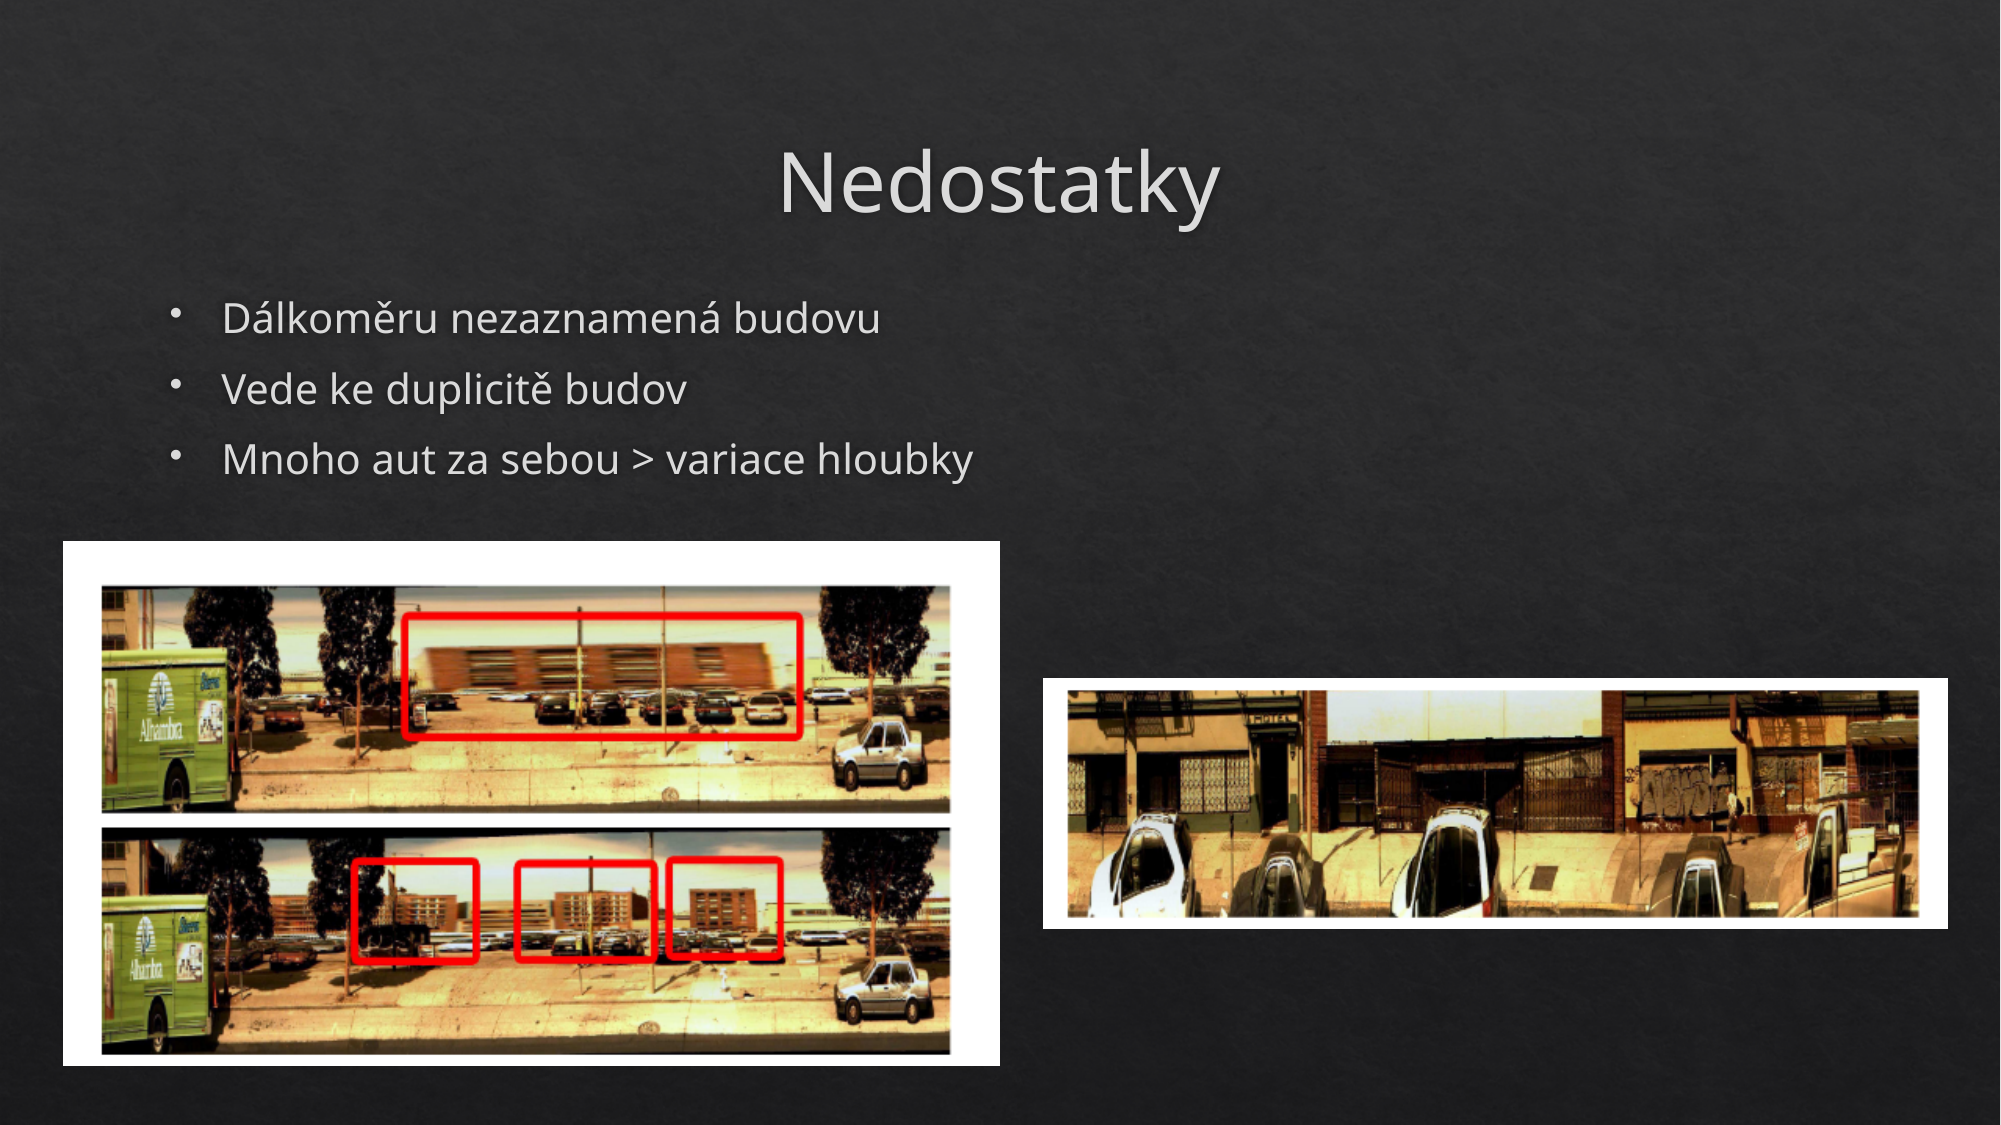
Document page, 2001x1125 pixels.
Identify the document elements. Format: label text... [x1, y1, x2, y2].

picture [63, 541, 1001, 1066]
list Dálkoměru nezaznamená budovu Vede ke duplicitě budov Mnoho aut za sebou > variace hloubky [149, 284, 1849, 950]
title Nedostatky [149, 99, 1849, 260]
picture [1043, 677, 1948, 929]
